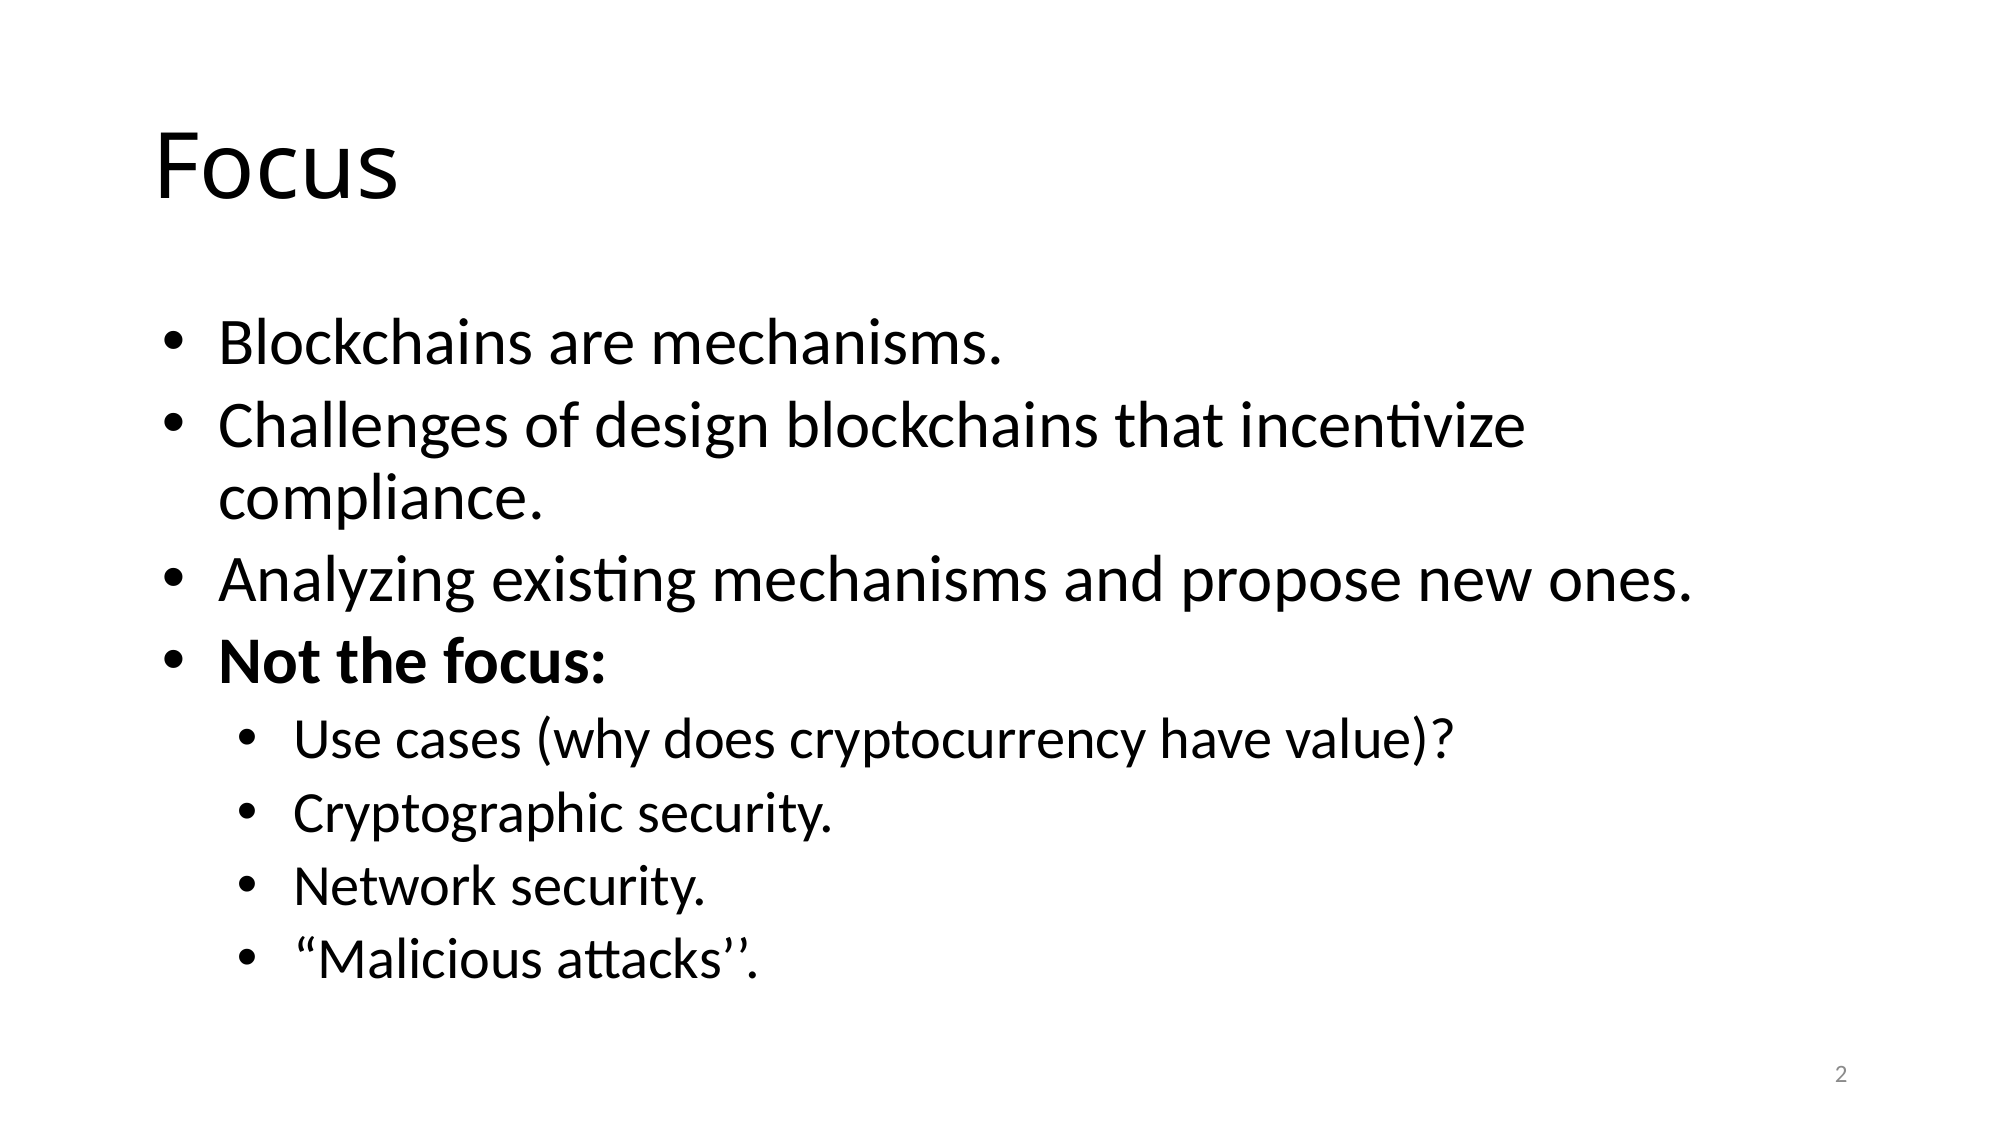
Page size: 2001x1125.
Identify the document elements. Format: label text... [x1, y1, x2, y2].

title Focus [137, 59, 1863, 278]
slide_number 2 [1412, 1042, 1863, 1103]
list Blockchains are mechanisms. Challenges of design blockchains that incentivize compliance. Analyzing existing mechanisms and propose new ones. Not the focus: Use cases (why does cryptocurrency have value)? Cryptographic security. Network security. “Malicious attacks’’. [137, 299, 1863, 1014]
